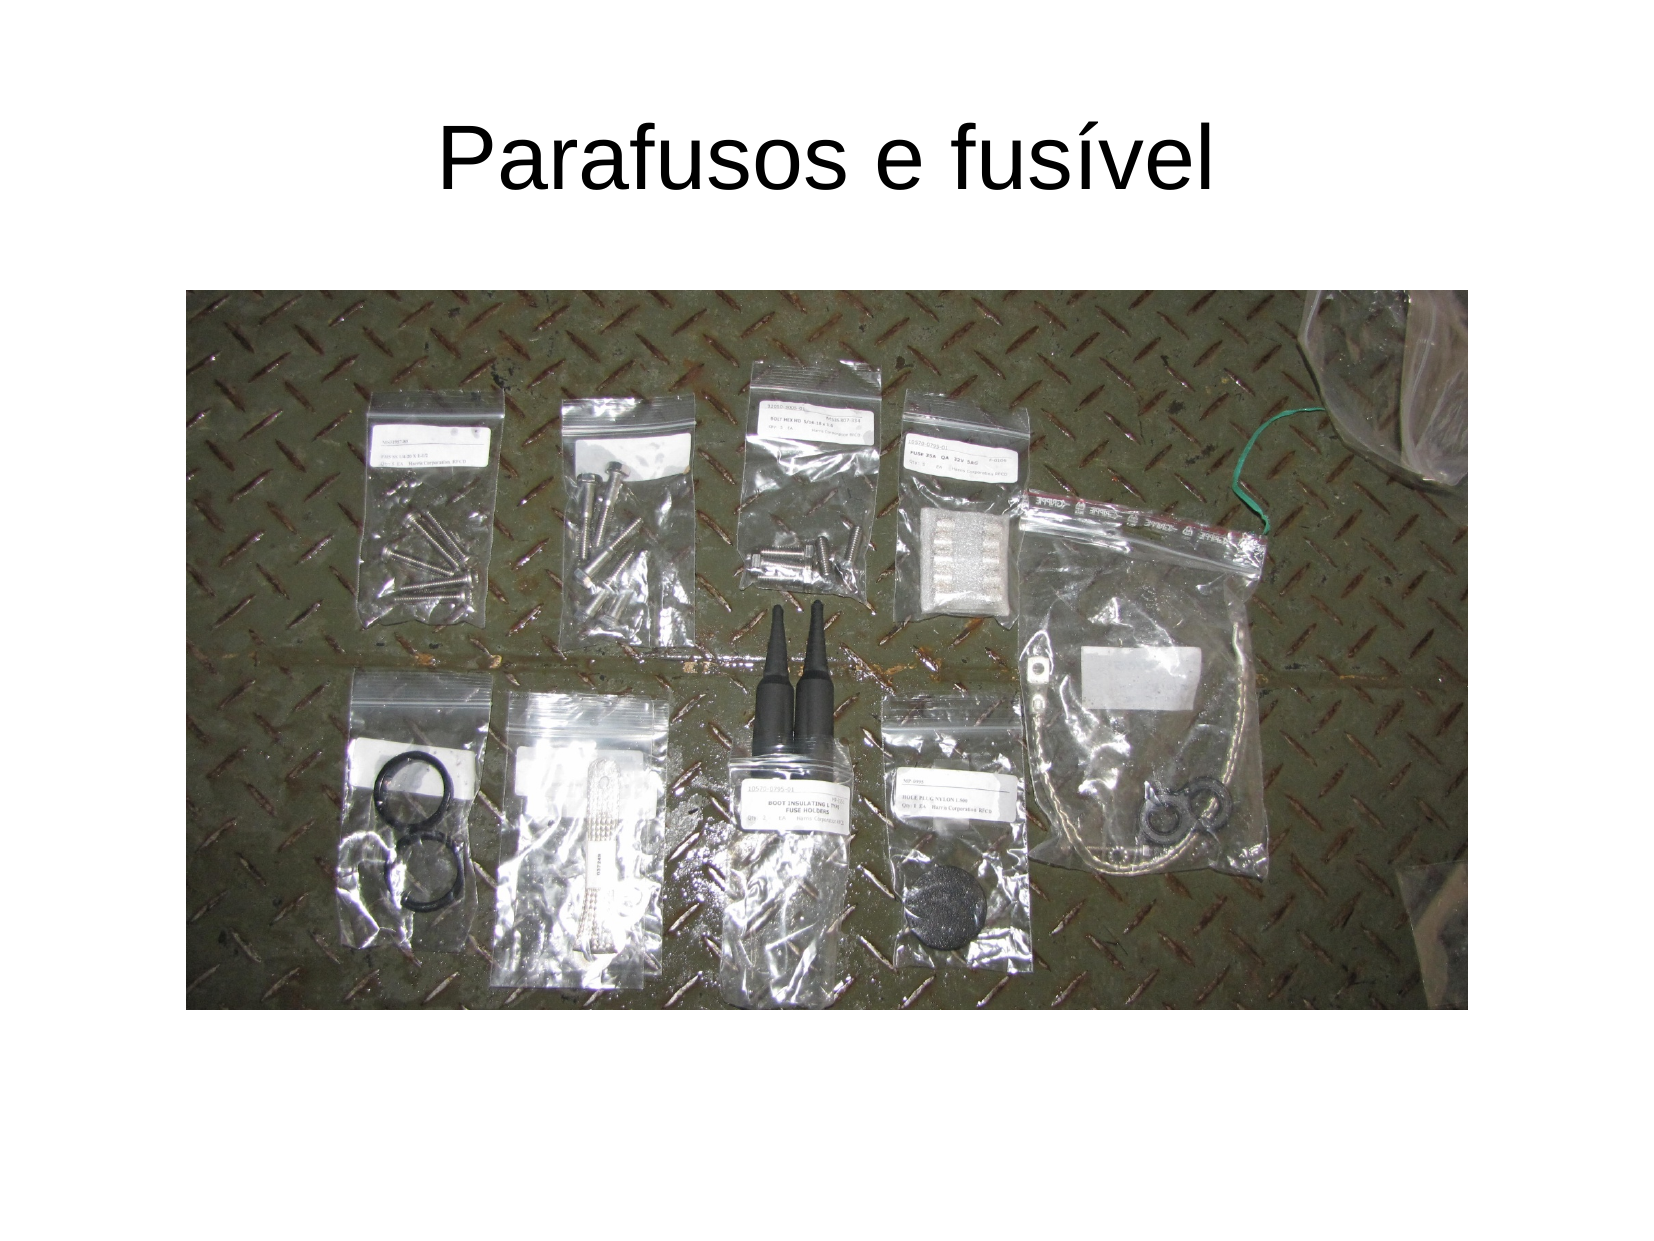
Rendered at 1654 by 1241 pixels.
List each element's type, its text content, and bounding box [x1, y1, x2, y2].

text_box Parafusos e fusível [82, 49, 1571, 257]
picture [185, 289, 1468, 1010]
